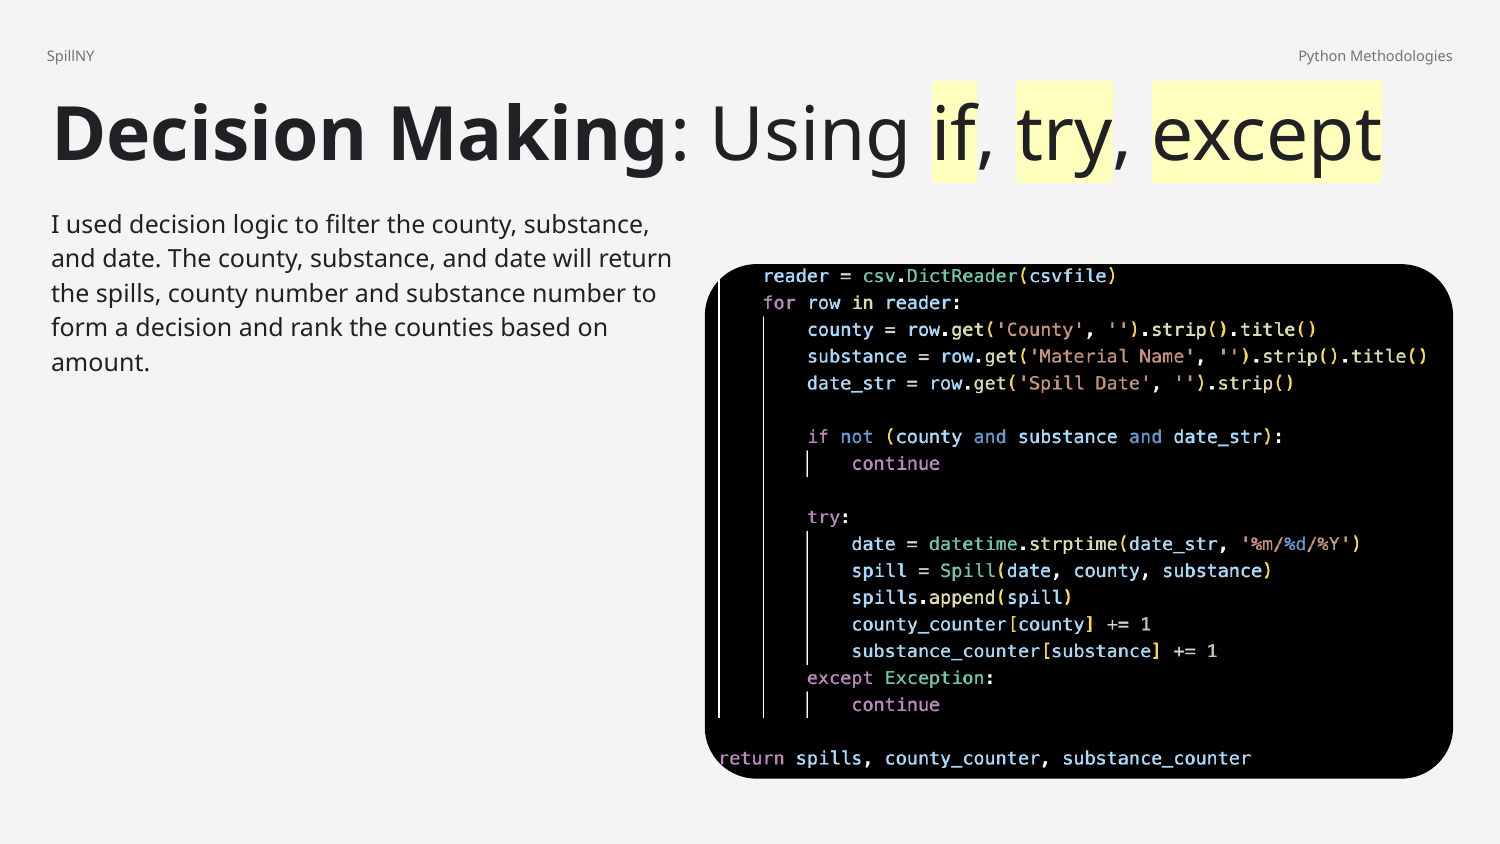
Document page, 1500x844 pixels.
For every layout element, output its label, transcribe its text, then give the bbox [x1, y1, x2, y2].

picture [704, 263, 1454, 779]
text_box SpillNY [46, 46, 370, 79]
list I used decision logic to filter the county, substance, and date. The county, substance, and date will return the spills, county number and substance number to form a decision and rank the counties based on amount. [51, 189, 694, 750]
text_box Python Methodologies [1130, 46, 1454, 79]
title Decision Making: Using if, try, except [51, 85, 1449, 227]
